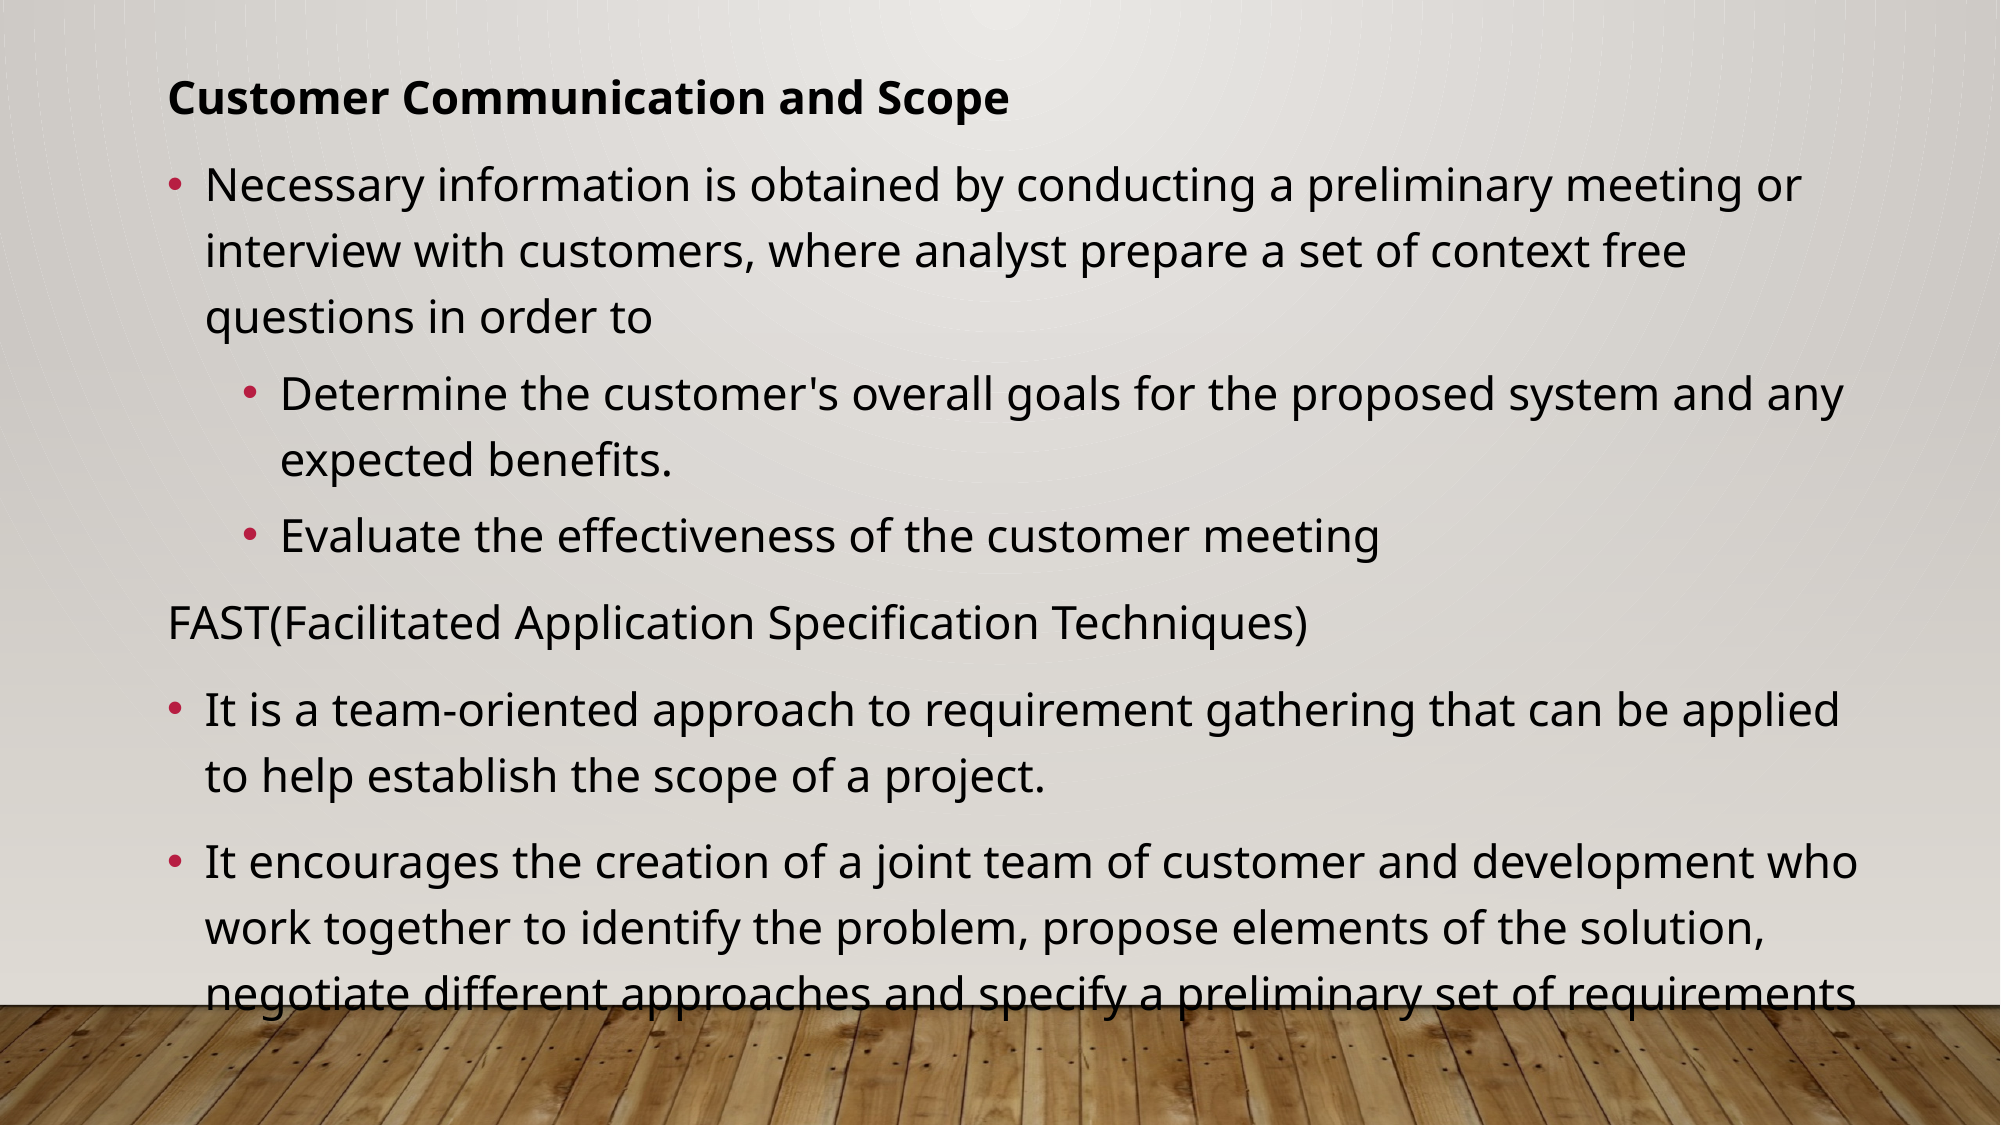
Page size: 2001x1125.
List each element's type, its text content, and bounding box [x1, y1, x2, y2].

list Customer Communication and Scope Necessary information is obtained by conducting a preliminary meeting or interview with customers, where analyst prepare a set of context free questions in order to Determine the customer's overall goals for the proposed system and any expected benefits. Evaluate the effectiveness of the customer meeting FAST(Facilitated Application Specification Techniques) It is a team-oriented approach to requirement gathering that can be applied to help establish the scope of a project. It encourages the creation of a joint team of customer and development who work together to identify the problem, propose elements of the solution, negotiate different approaches and specify a preliminary set of requirements [152, 50, 1898, 998]
picture [0, 1005, 2000, 1125]
